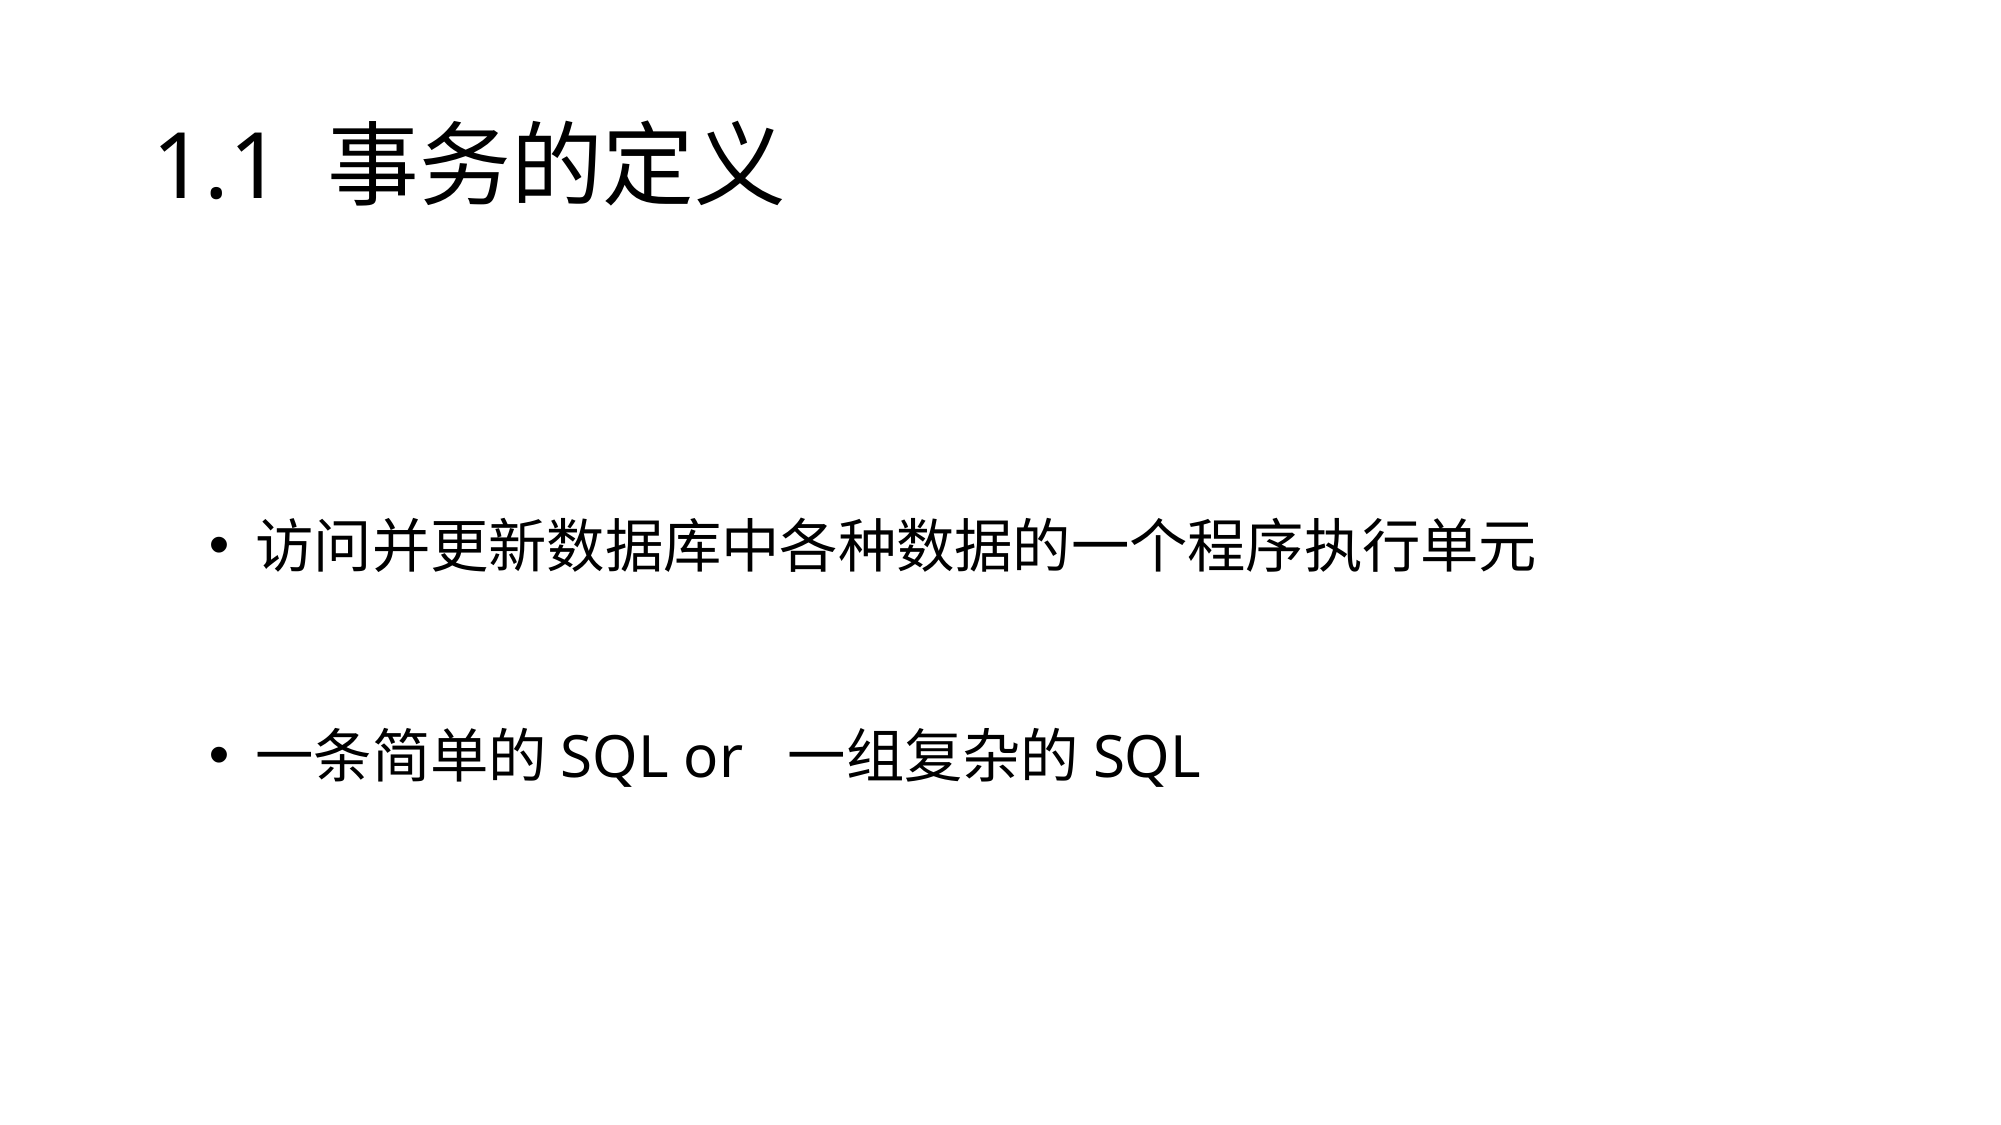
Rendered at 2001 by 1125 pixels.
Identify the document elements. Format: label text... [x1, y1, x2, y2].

title 1.1 事务的定义 [137, 59, 1863, 278]
text_box 访问并更新数据库中各种数据的一个程序执行单元 一条简单的SQL or 一组复杂的SQL [193, 362, 1679, 797]
